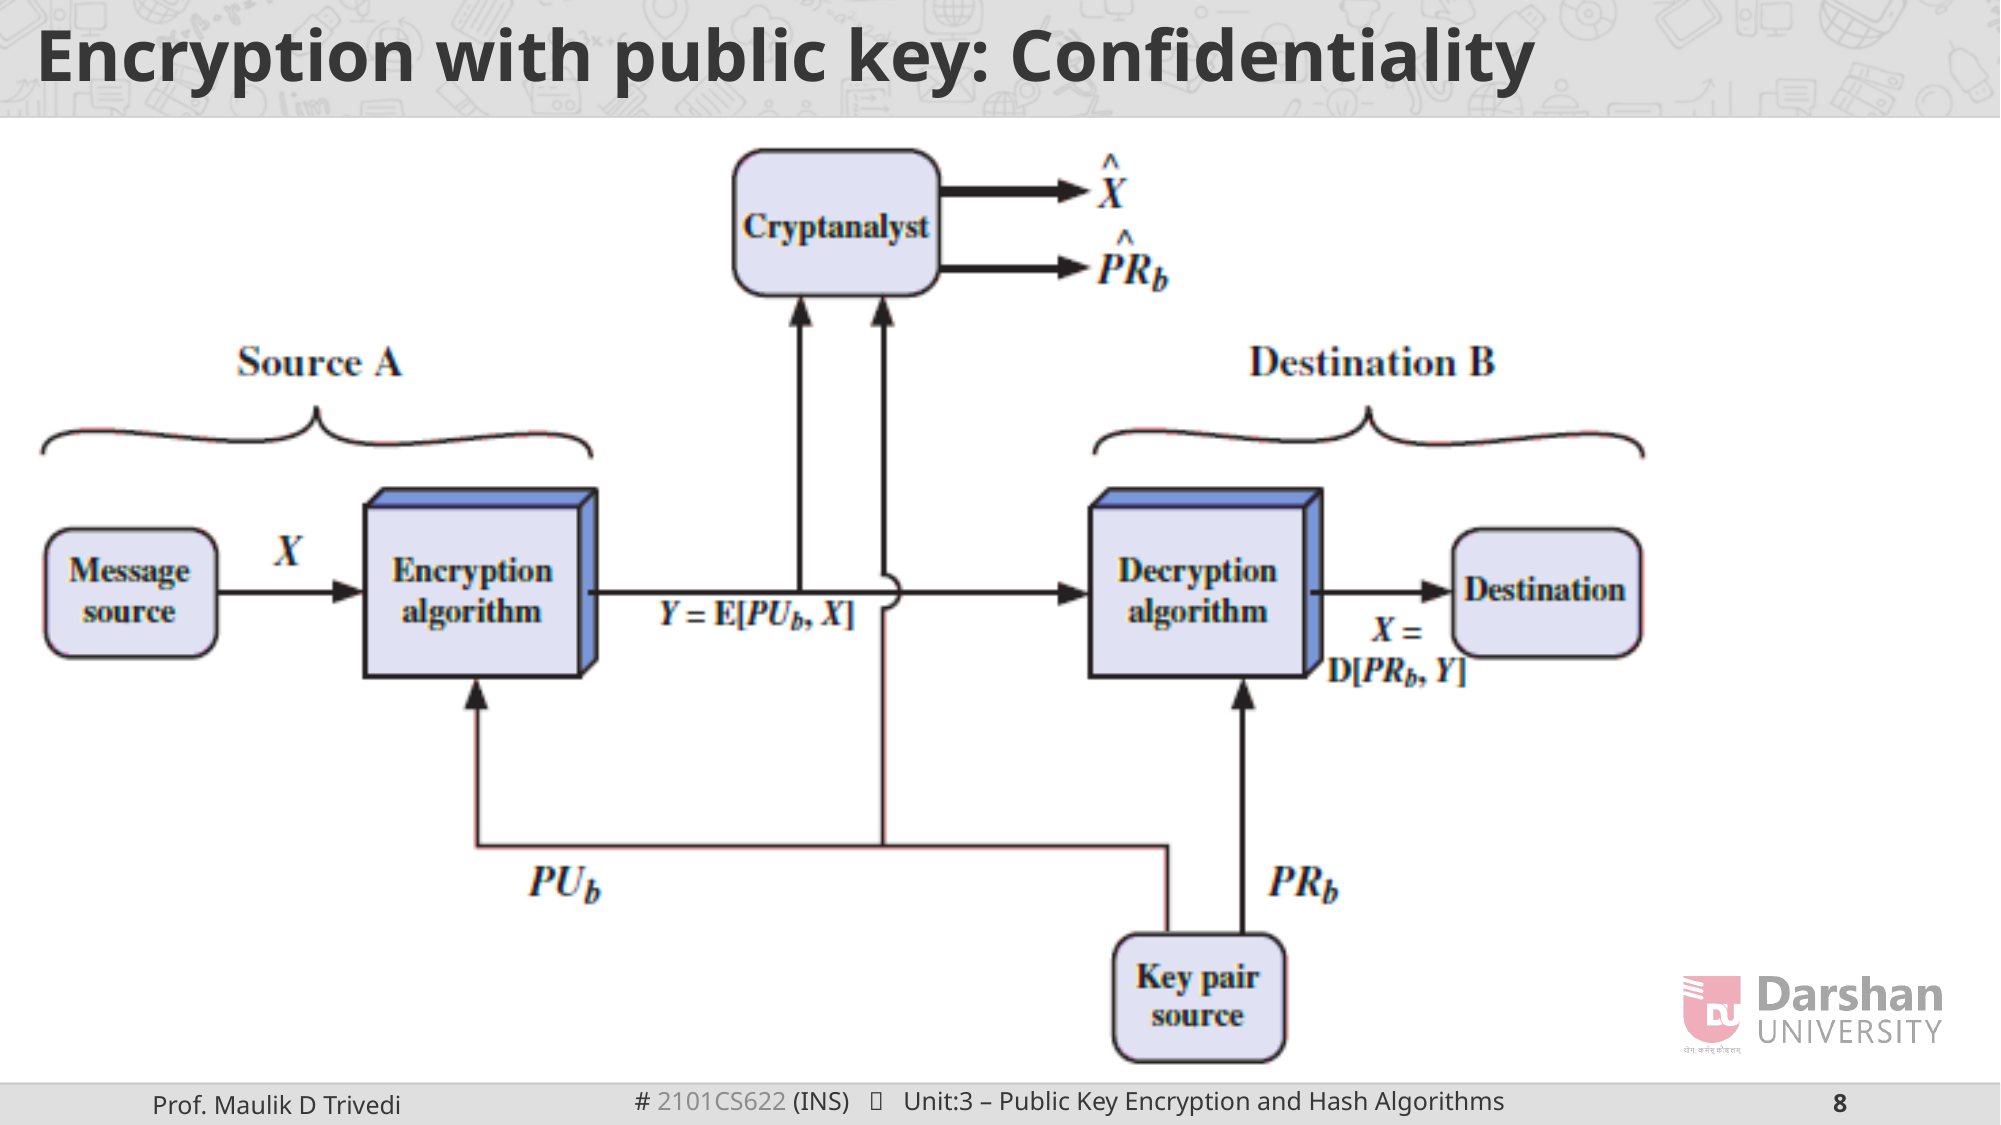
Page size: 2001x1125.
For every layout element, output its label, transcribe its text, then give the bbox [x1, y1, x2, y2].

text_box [1667, 951, 1963, 1079]
picture [21, 141, 1667, 1081]
title Encryption with public key: Confidentiality [0, 0, 2000, 117]
